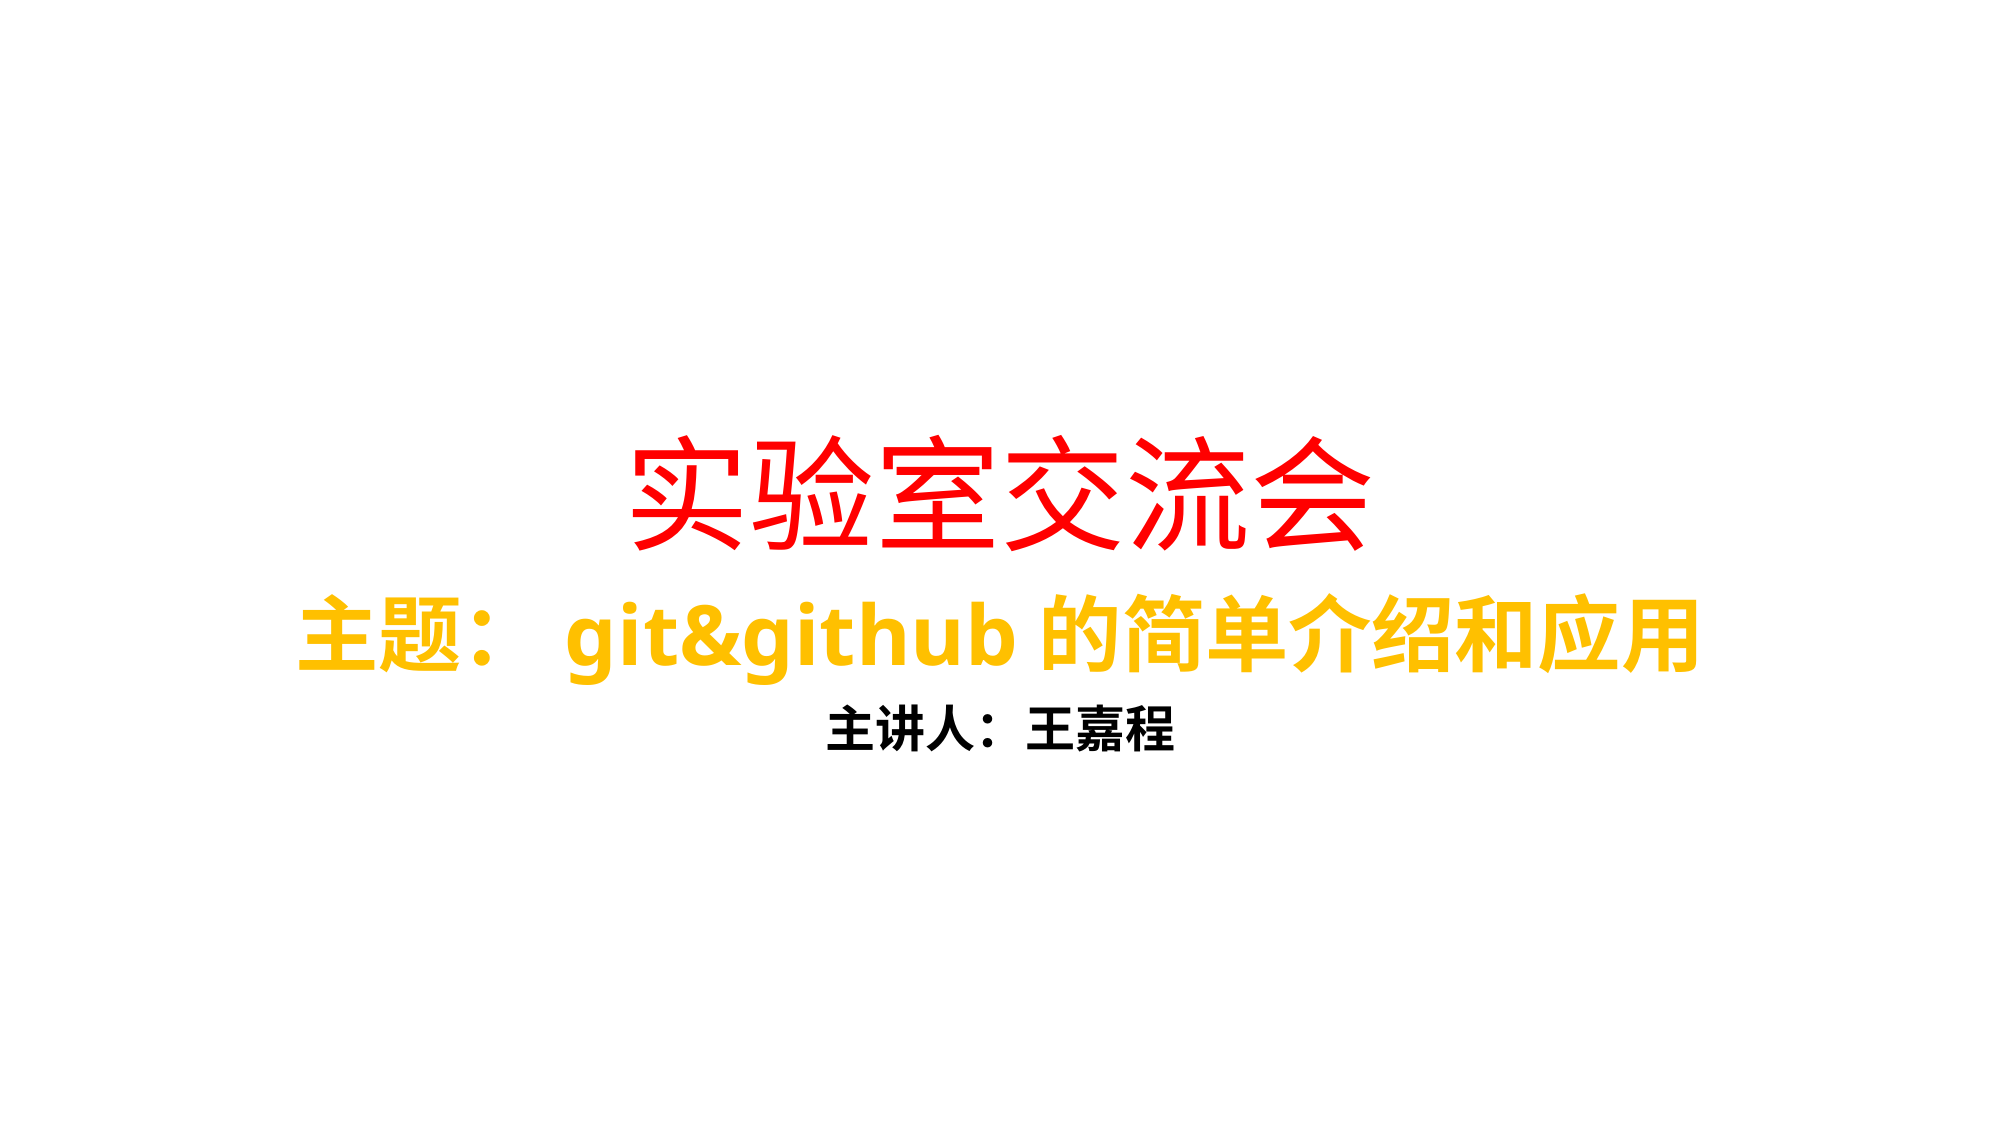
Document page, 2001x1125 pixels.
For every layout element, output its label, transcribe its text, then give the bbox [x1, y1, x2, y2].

title 实验室交流会 [249, 365, 1750, 576]
subtitle 主题：git&github的简单介绍和应用 主讲人：王嘉程 [249, 585, 1750, 858]
